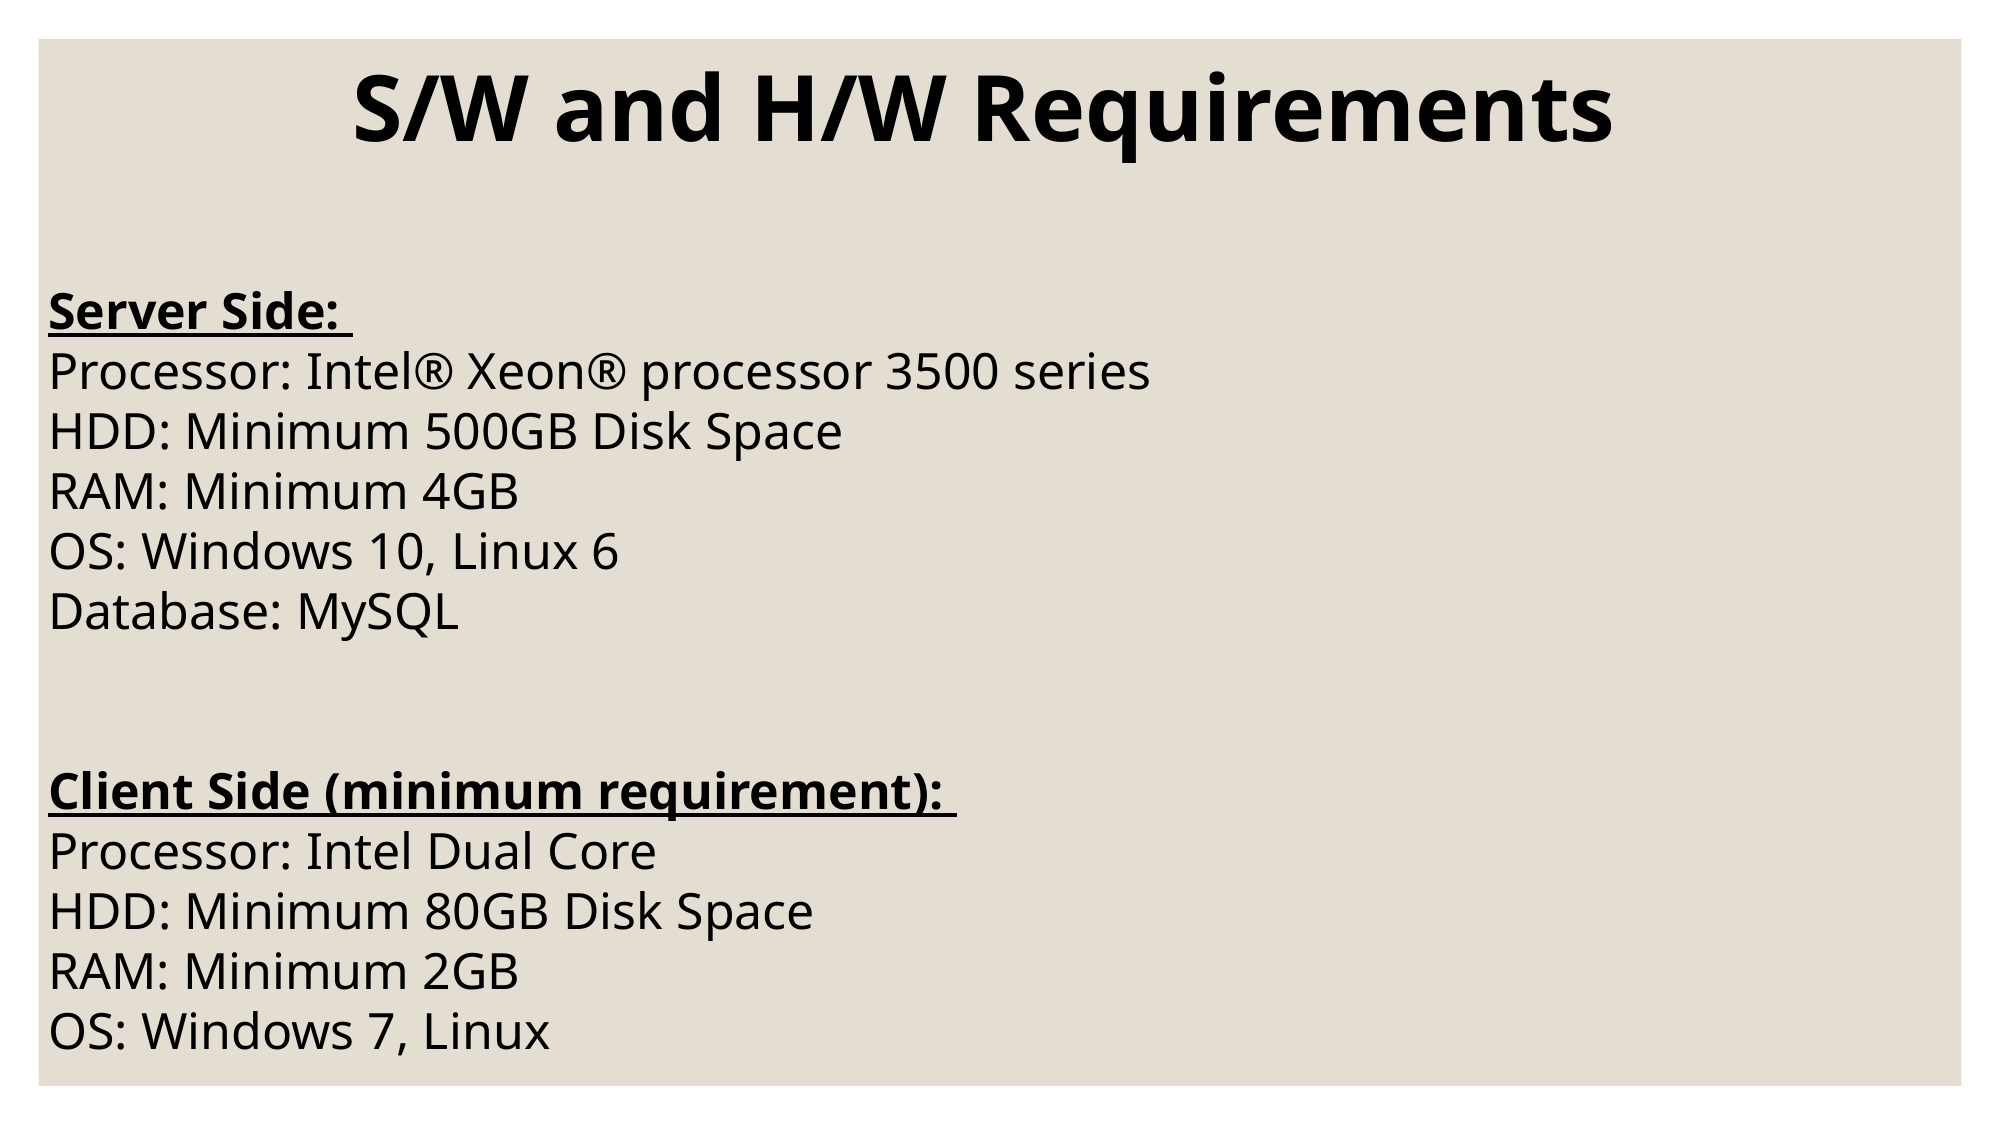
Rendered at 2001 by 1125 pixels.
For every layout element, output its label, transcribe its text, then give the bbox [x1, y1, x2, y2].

text_box S/W and H/W Requirements Server Side: Processor: Intel® Xeon® processor 3500 series HDD: Minimum 500GB Disk Space RAM: Minimum 4GB OS: Windows 10, Linux 6 Database: MySQL Client Side (minimum requirement): Processor: Intel Dual Core HDD: Minimum 80GB Disk Space RAM: Minimum 2GB OS: Windows 7, Linux [33, 42, 1959, 1067]
